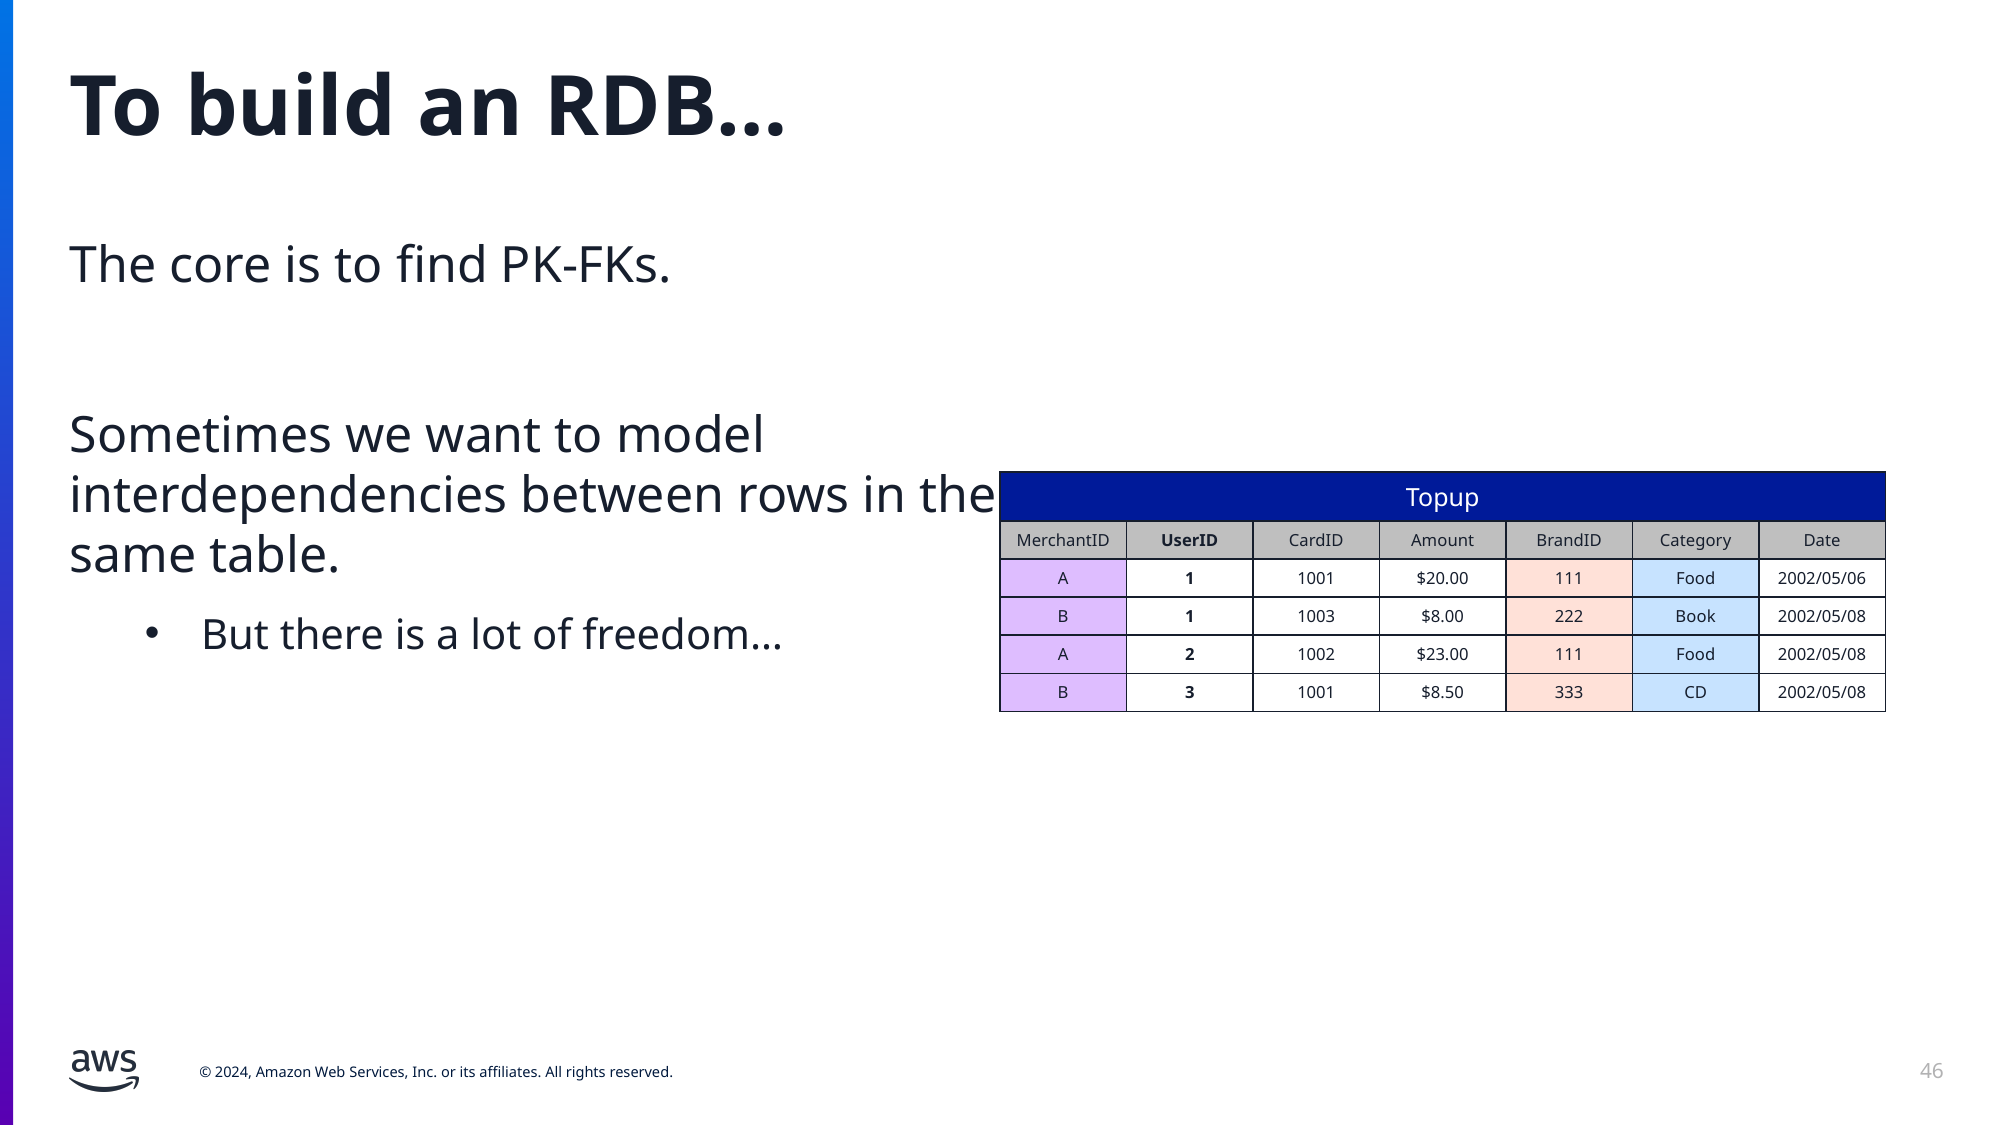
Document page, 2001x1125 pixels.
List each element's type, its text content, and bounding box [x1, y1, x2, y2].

table_cell 2 [1127, 636, 1252, 673]
table_cell Book [1633, 598, 1758, 634]
picture [69, 1050, 139, 1092]
table_cell CD [1633, 674, 1758, 711]
table_cell Food [1633, 636, 1758, 673]
table_cell 2002/05/06 [1760, 560, 1885, 596]
table_cell $23.00 [1380, 636, 1505, 673]
table_cell BrandID [1507, 522, 1632, 558]
title To build an RDB… [69, 56, 1944, 163]
table_cell 1001 [1254, 560, 1379, 596]
table_cell 3 [1127, 674, 1252, 711]
table_header Topup [1001, 473, 1885, 520]
table_cell A [1001, 560, 1126, 596]
table_cell Category [1633, 522, 1758, 558]
text_box The core is to find PK-FKs. Sometimes we want to model interdependencies between rows in the same table. But there is a lot of freedom… [69, 224, 1000, 665]
table_cell 1001 [1254, 674, 1379, 711]
table_cell UserID [1127, 522, 1252, 558]
table_cell Food [1633, 560, 1758, 596]
table_cell 1 [1127, 598, 1252, 634]
table_cell 2002/05/08 [1760, 598, 1885, 634]
table_cell 1 [1127, 560, 1252, 596]
slide_number 46 [1493, 1041, 1944, 1102]
table_cell 111 [1507, 636, 1632, 673]
table_cell $20.00 [1380, 560, 1505, 596]
table_cell B [1001, 598, 1126, 634]
table_cell Amount [1380, 522, 1505, 558]
table_cell 1002 [1254, 636, 1379, 673]
table_cell $8.00 [1380, 598, 1505, 634]
table_cell 222 [1507, 598, 1632, 634]
table_cell A [1001, 636, 1126, 673]
table_cell Date [1760, 522, 1885, 558]
table_cell CardID [1254, 522, 1379, 558]
table_cell 2002/05/08 [1760, 674, 1885, 711]
table_cell B [1001, 674, 1126, 711]
table_cell 333 [1507, 674, 1632, 711]
table_cell $8.50 [1380, 674, 1505, 711]
table_cell 111 [1507, 560, 1632, 596]
table_cell 1003 [1254, 598, 1379, 634]
table_cell MerchantID [1001, 522, 1126, 558]
table_cell 2002/05/08 [1760, 636, 1885, 673]
